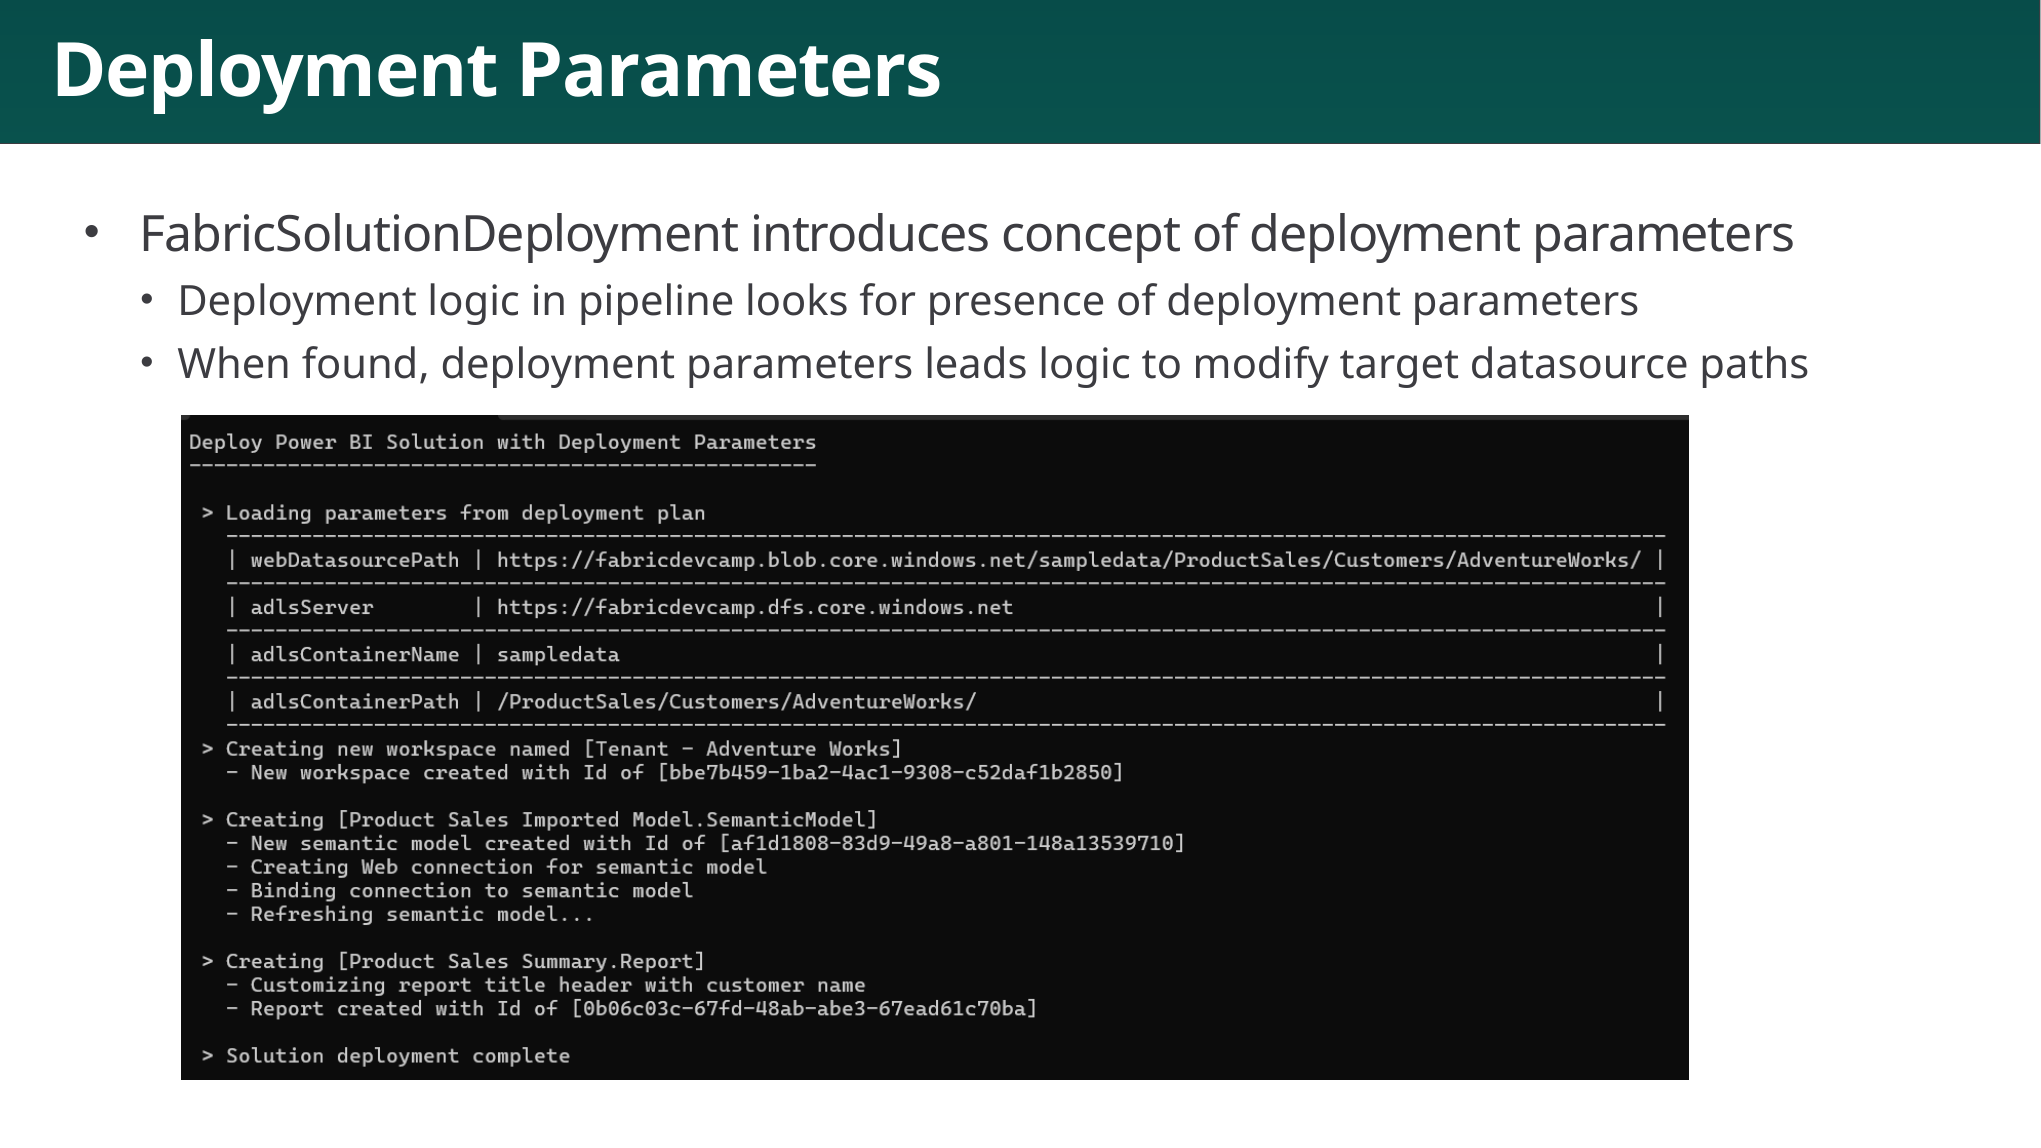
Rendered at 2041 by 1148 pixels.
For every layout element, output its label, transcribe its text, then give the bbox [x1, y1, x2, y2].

list FabricSolutionDeployment introduces concept of deployment parameters Deployment logic in pipeline looks for presence of deployment parameters When found, deployment parameters leads logic to modify target datasource paths [83, 201, 1988, 389]
title Deployment Parameters [51, 31, 1988, 113]
picture [181, 415, 1689, 1081]
